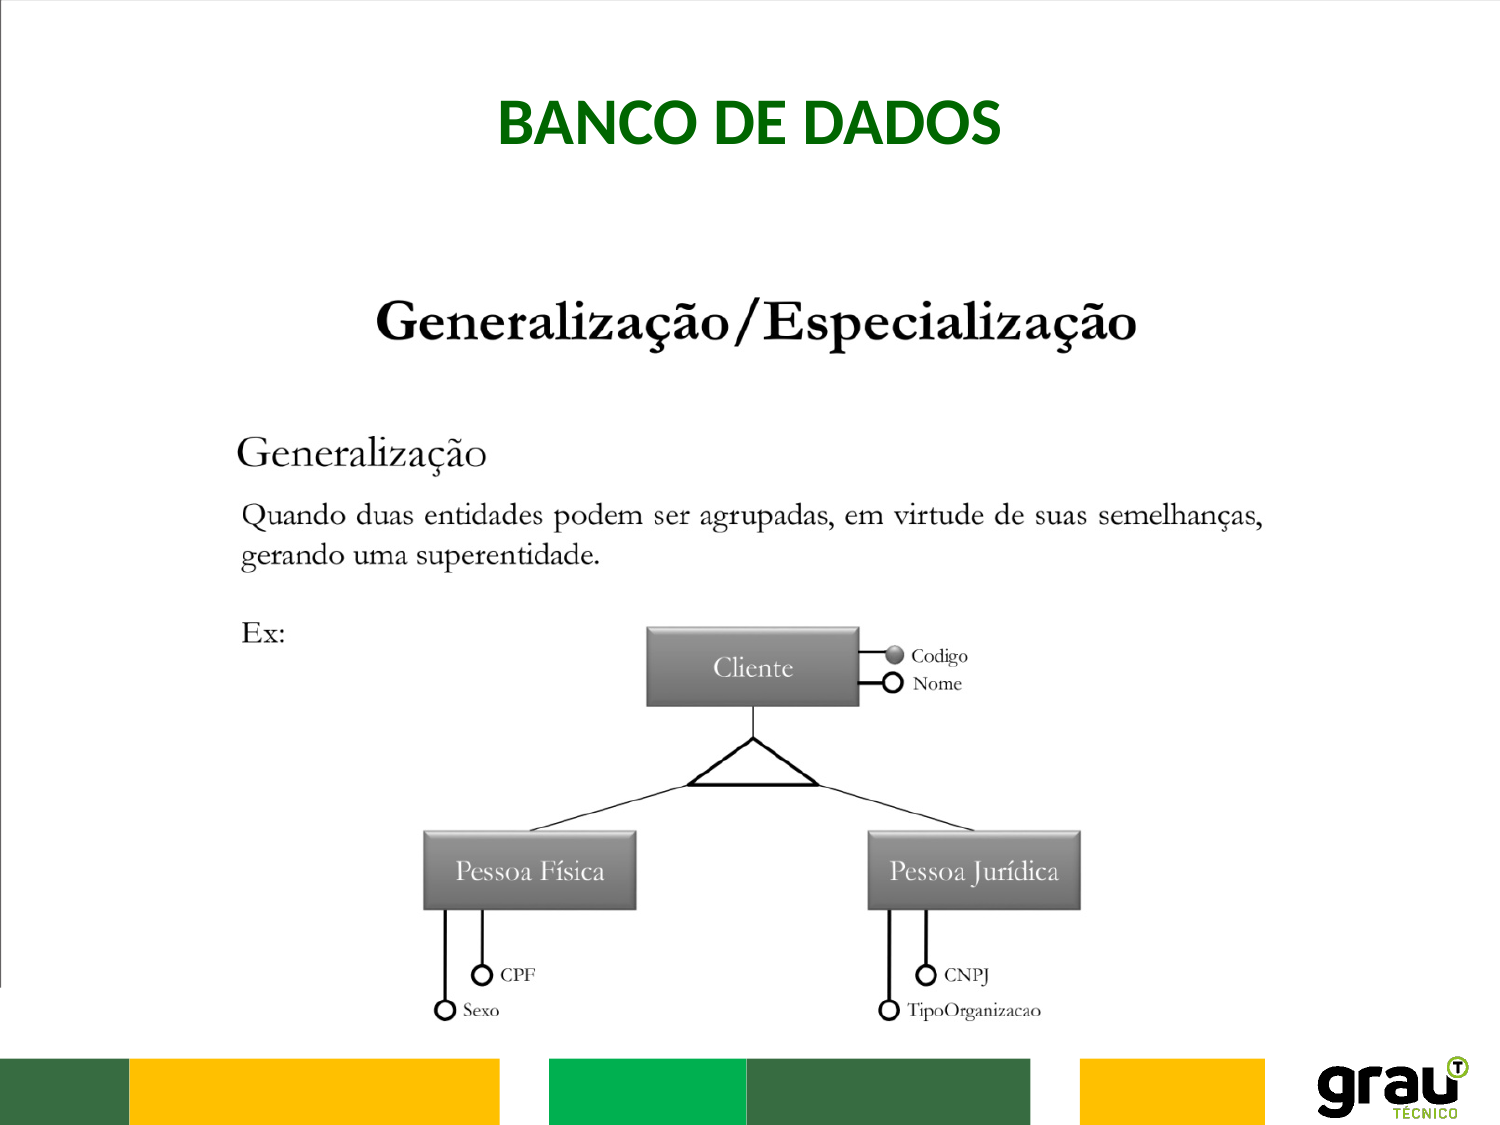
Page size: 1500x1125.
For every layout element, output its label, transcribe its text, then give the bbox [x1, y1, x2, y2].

picture [1316, 1055, 1470, 1121]
text_box BANCO DE DADOS [112, 7, 1388, 249]
picture [0, 0, 1500, 1042]
